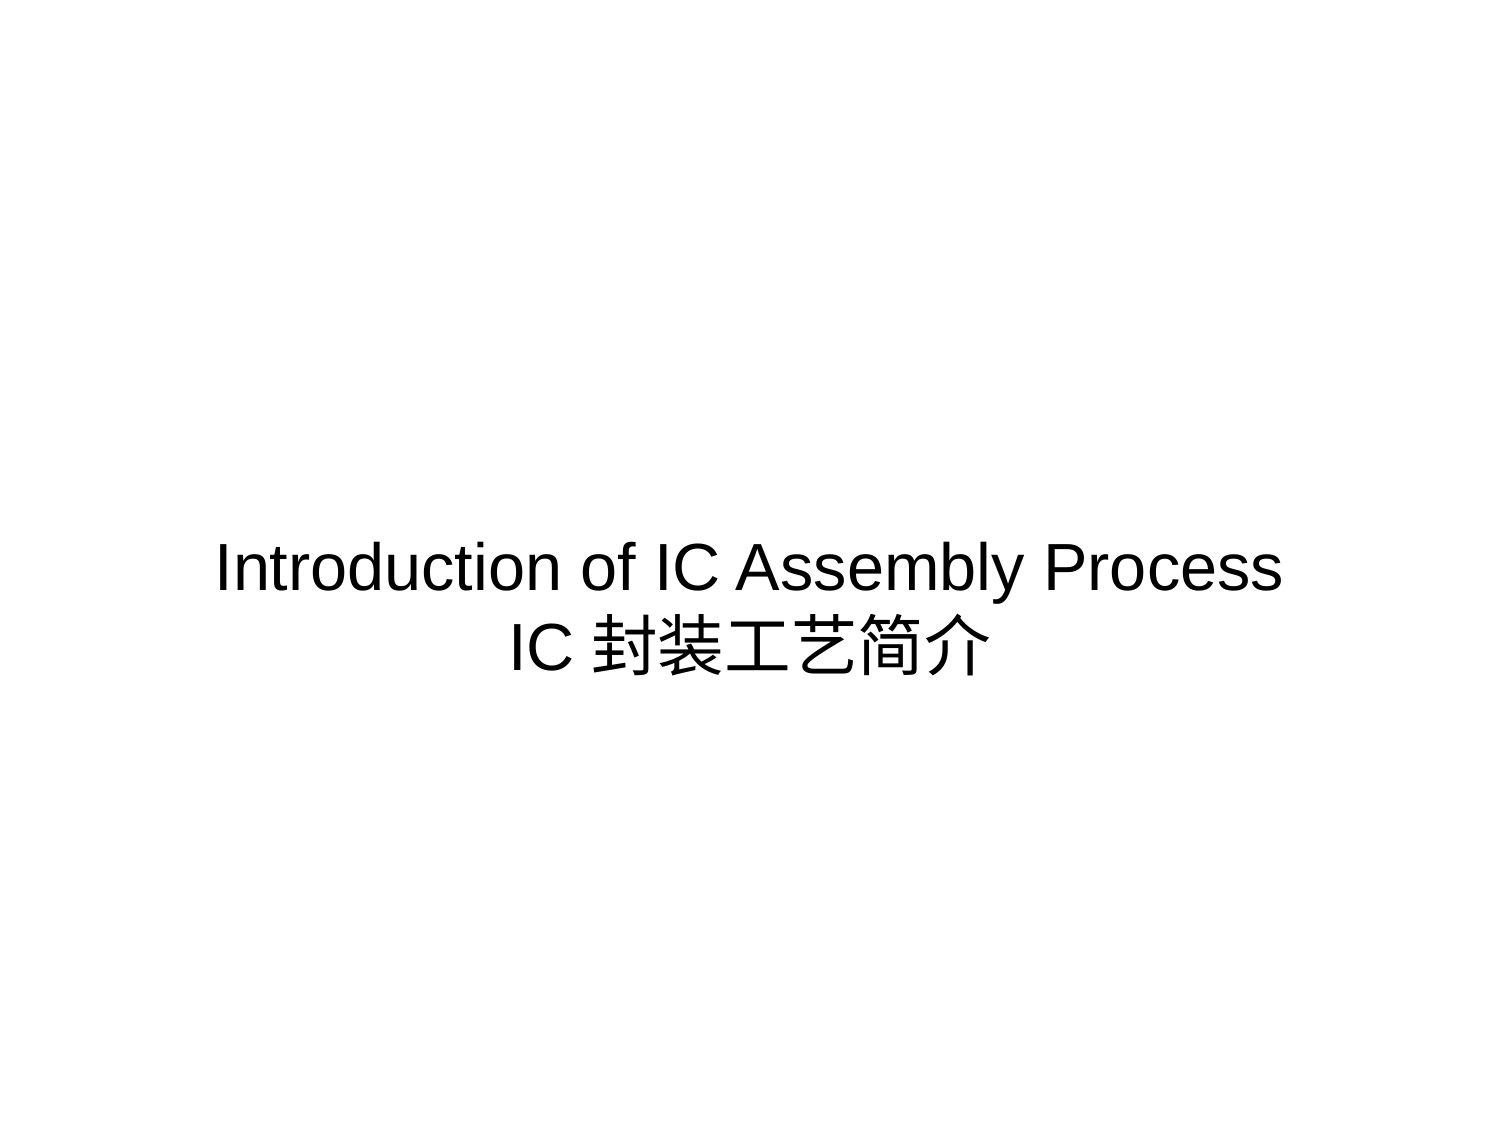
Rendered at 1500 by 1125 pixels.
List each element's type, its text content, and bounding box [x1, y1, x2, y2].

title Introduction of IC Assembly Process IC封装工艺简介 [0, 503, 1500, 705]
